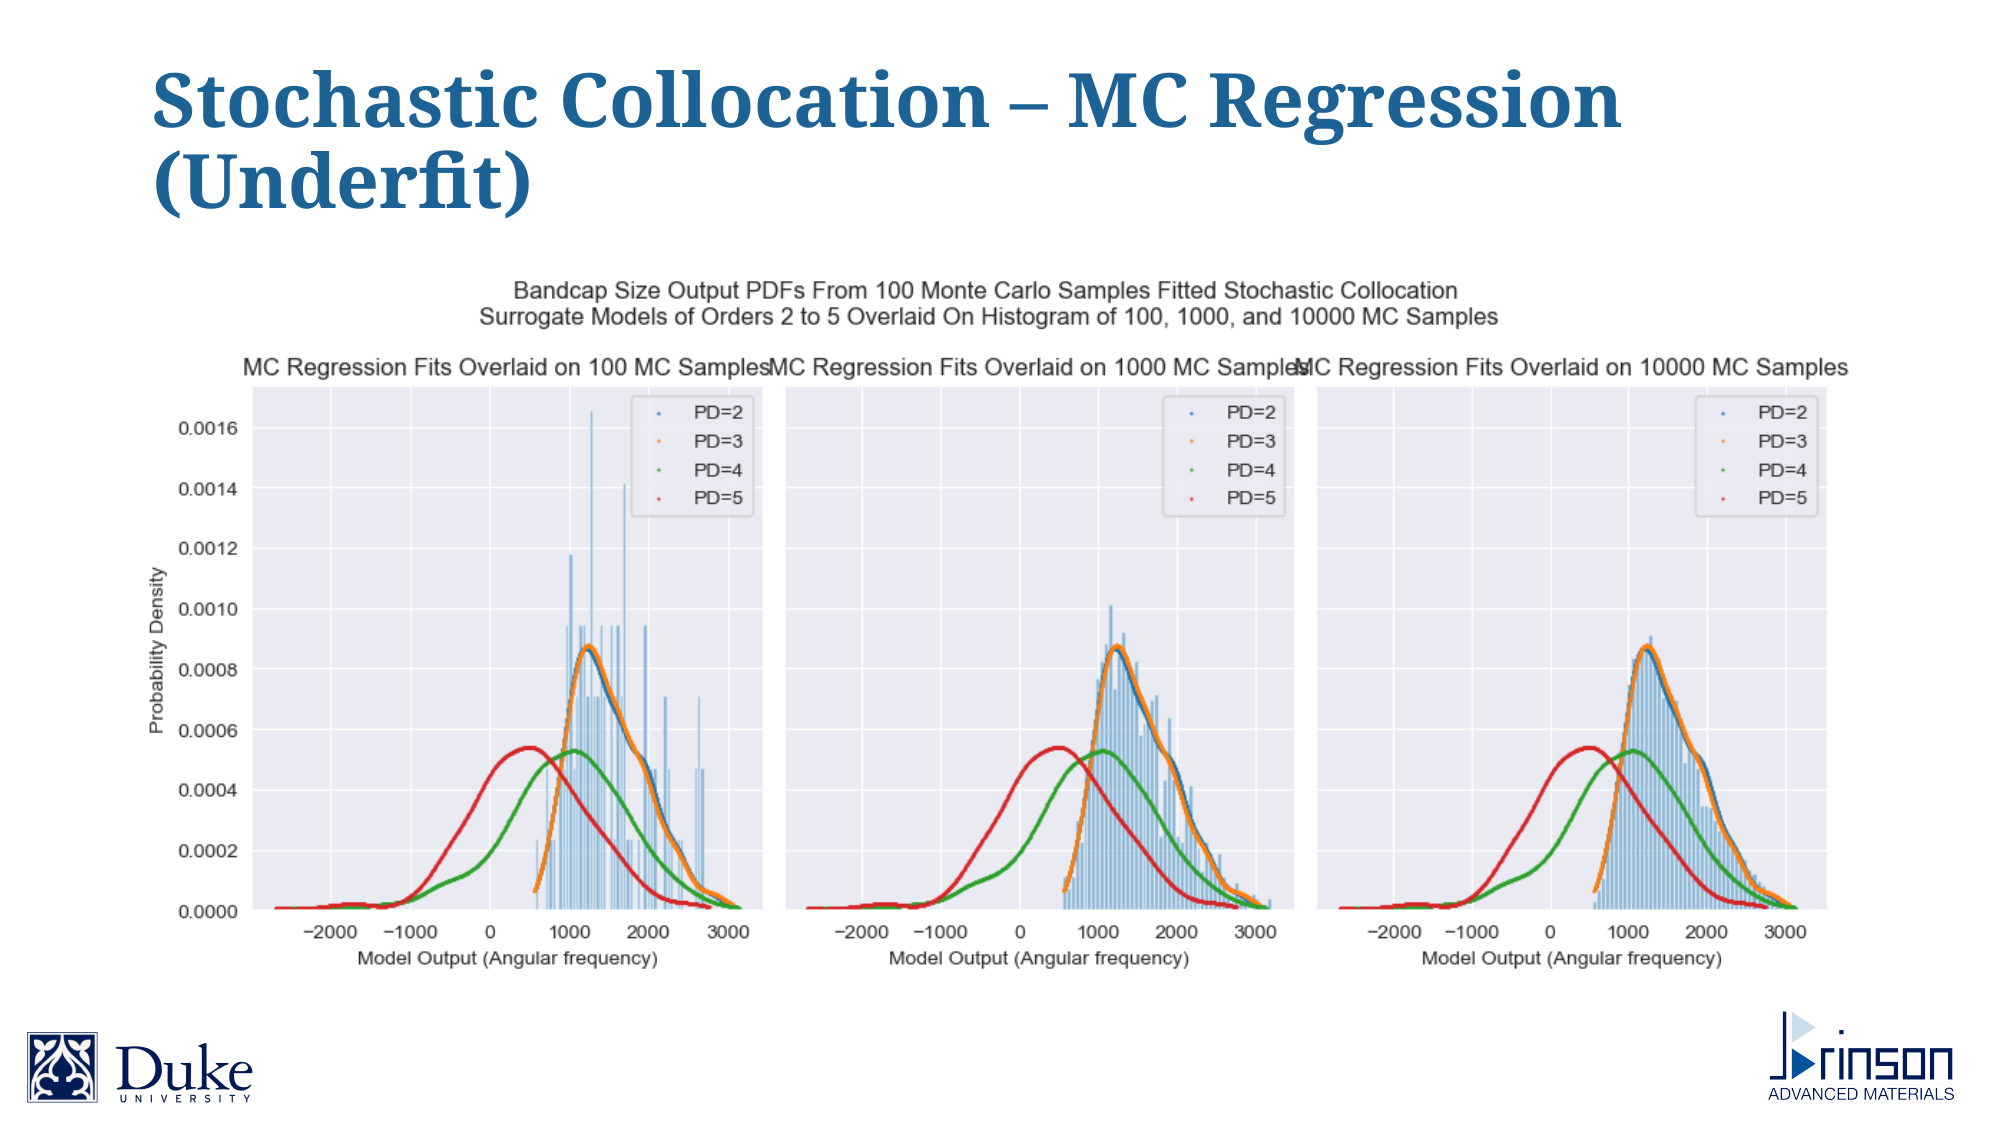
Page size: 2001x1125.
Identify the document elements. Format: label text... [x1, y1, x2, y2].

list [137, 267, 1863, 982]
picture [1768, 1011, 1957, 1108]
picture [115, 1042, 253, 1103]
title Stochastic Collocation – MC Regression (Underfit) [137, 56, 1863, 231]
picture [27, 1032, 98, 1103]
